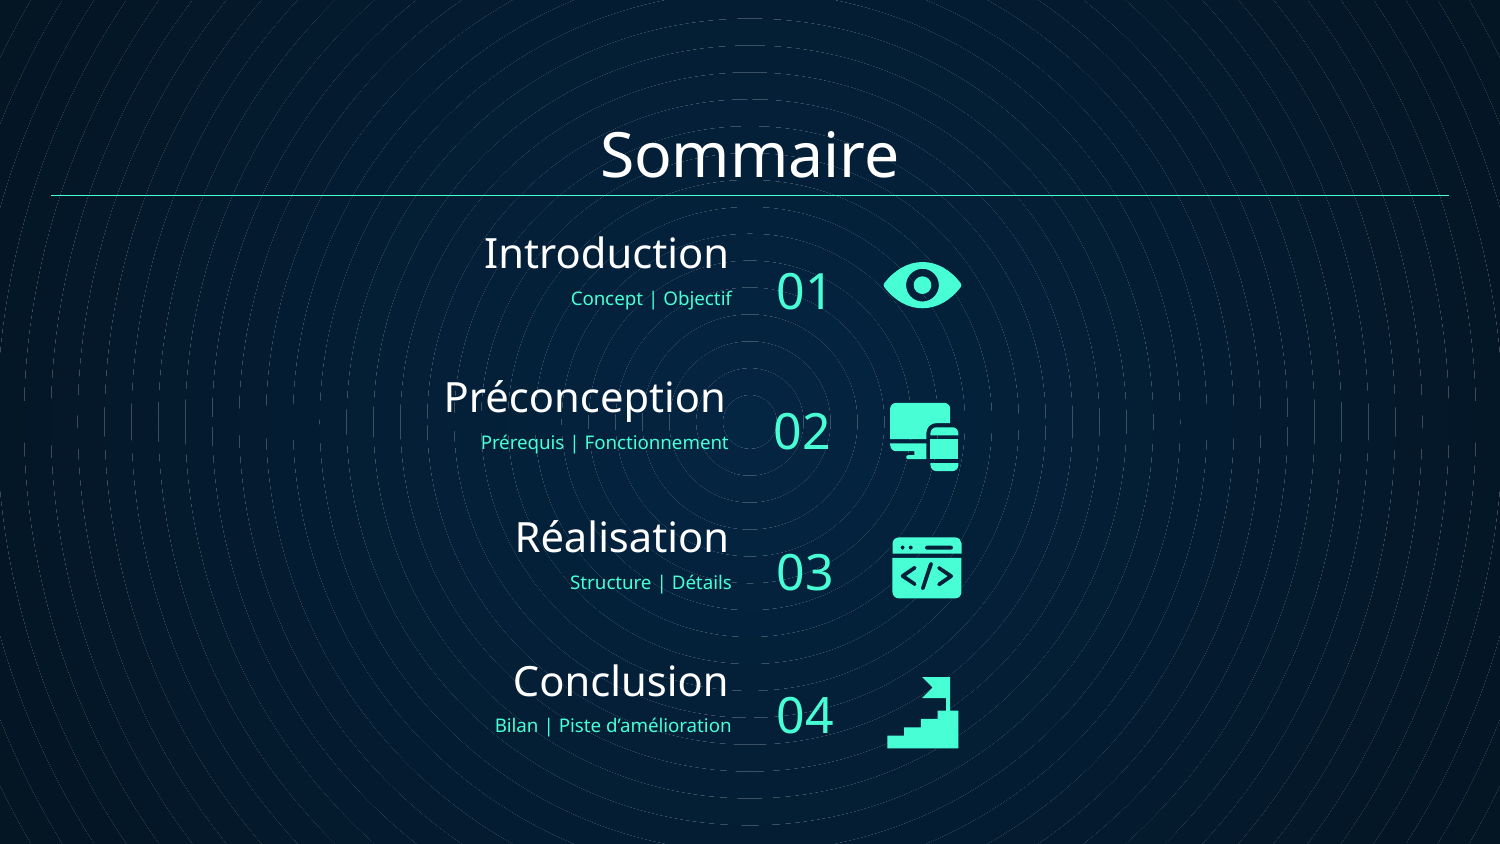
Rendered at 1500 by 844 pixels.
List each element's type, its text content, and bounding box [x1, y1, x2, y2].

title Préconception [400, 403, 741, 436]
text_box Réalisation [403, 543, 745, 577]
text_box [889, 402, 959, 472]
title 04 [761, 659, 955, 759]
title 02 [758, 374, 952, 475]
title Sommaire [51, 105, 1449, 195]
text_box 03 [761, 516, 955, 616]
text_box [892, 537, 962, 599]
title Sommaire [51, 202, 1449, 206]
title Conclusion [403, 687, 744, 720]
title Introduction [403, 260, 745, 293]
text_box Structure | Détails [417, 555, 747, 638]
text_box [883, 262, 962, 309]
subtitle Prérequis | Fonctionnement [413, 415, 744, 498]
subtitle Bilan | Piste d’amélioration [416, 699, 747, 782]
title 01 [761, 235, 955, 335]
subtitle Concept | Objectif [417, 271, 747, 355]
text_box [887, 677, 959, 749]
